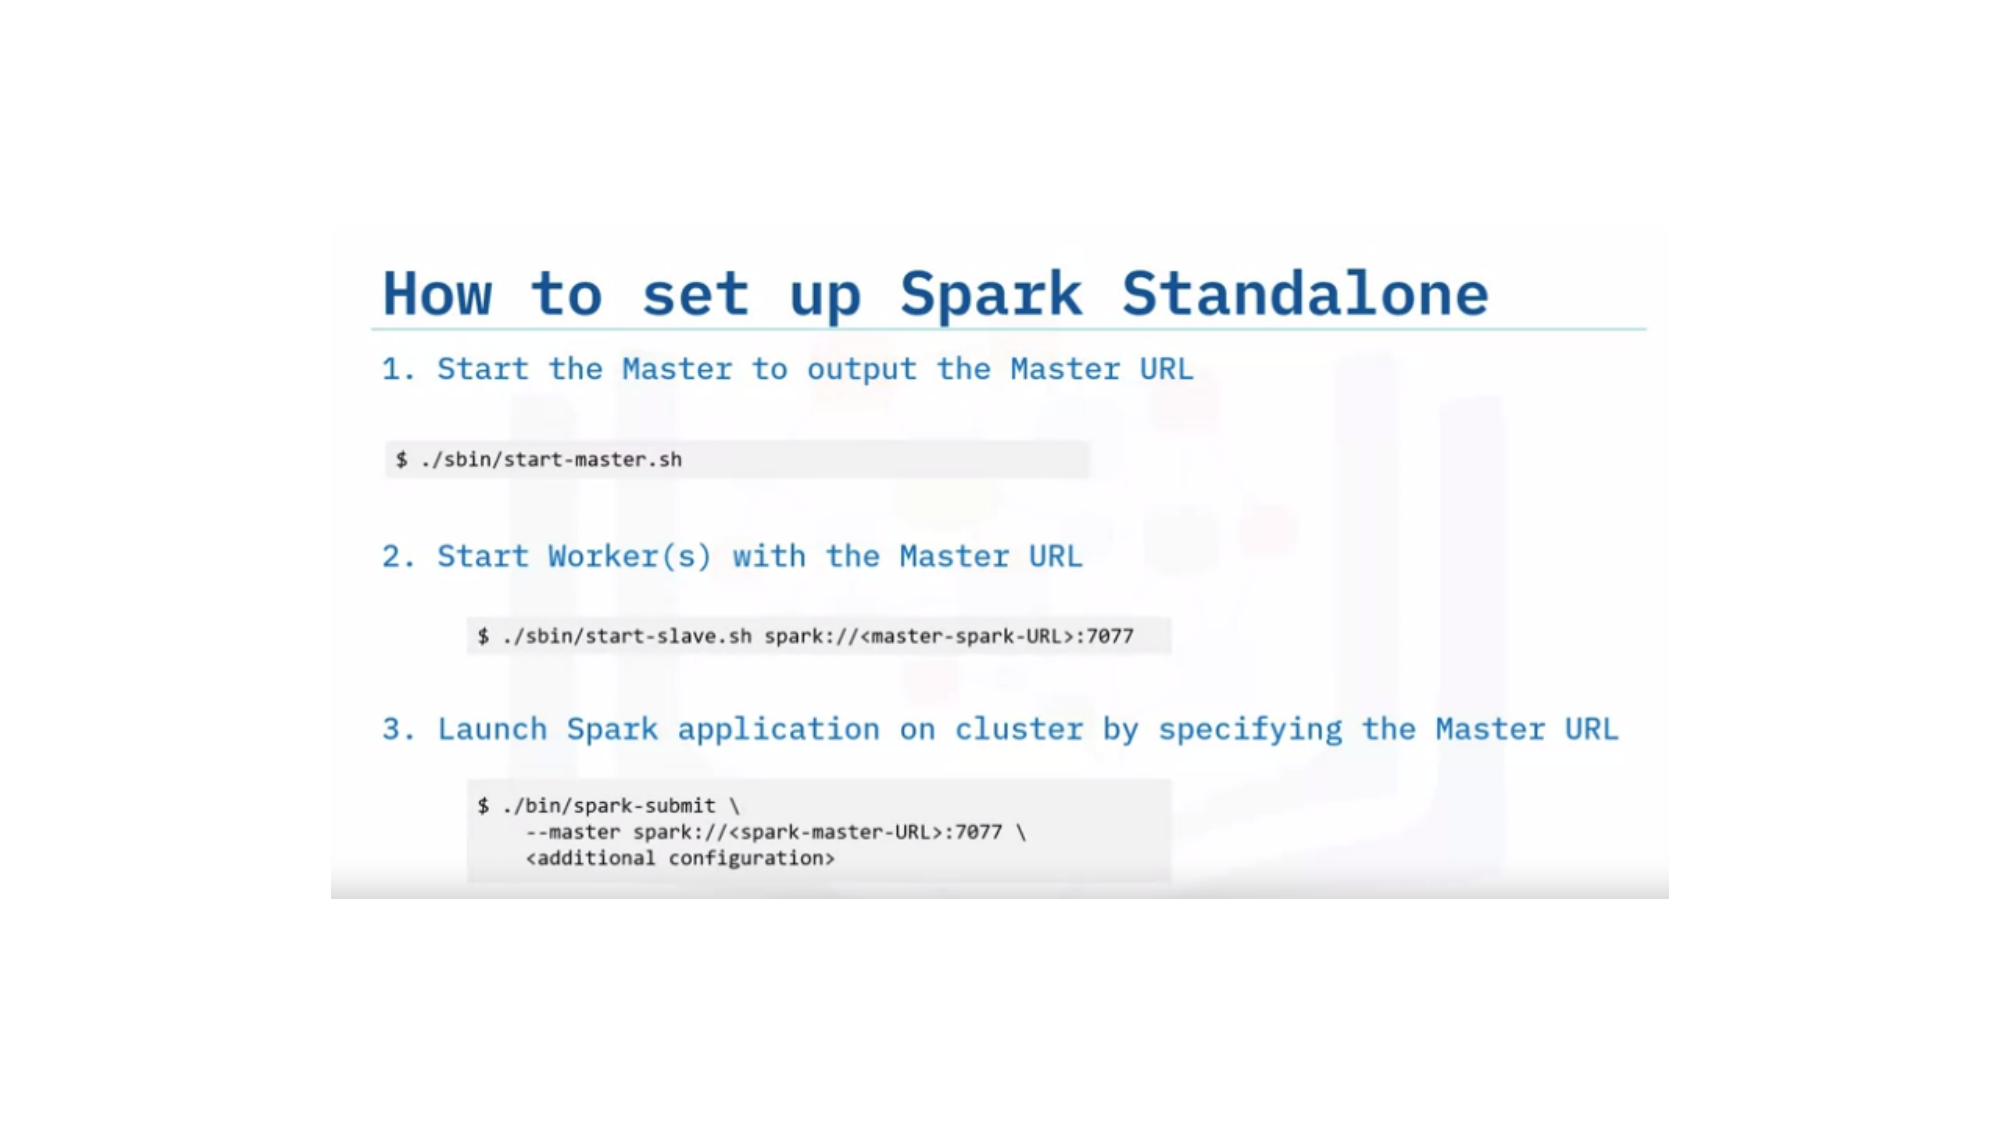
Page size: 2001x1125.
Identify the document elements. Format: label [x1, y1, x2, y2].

picture [331, 226, 1669, 899]
